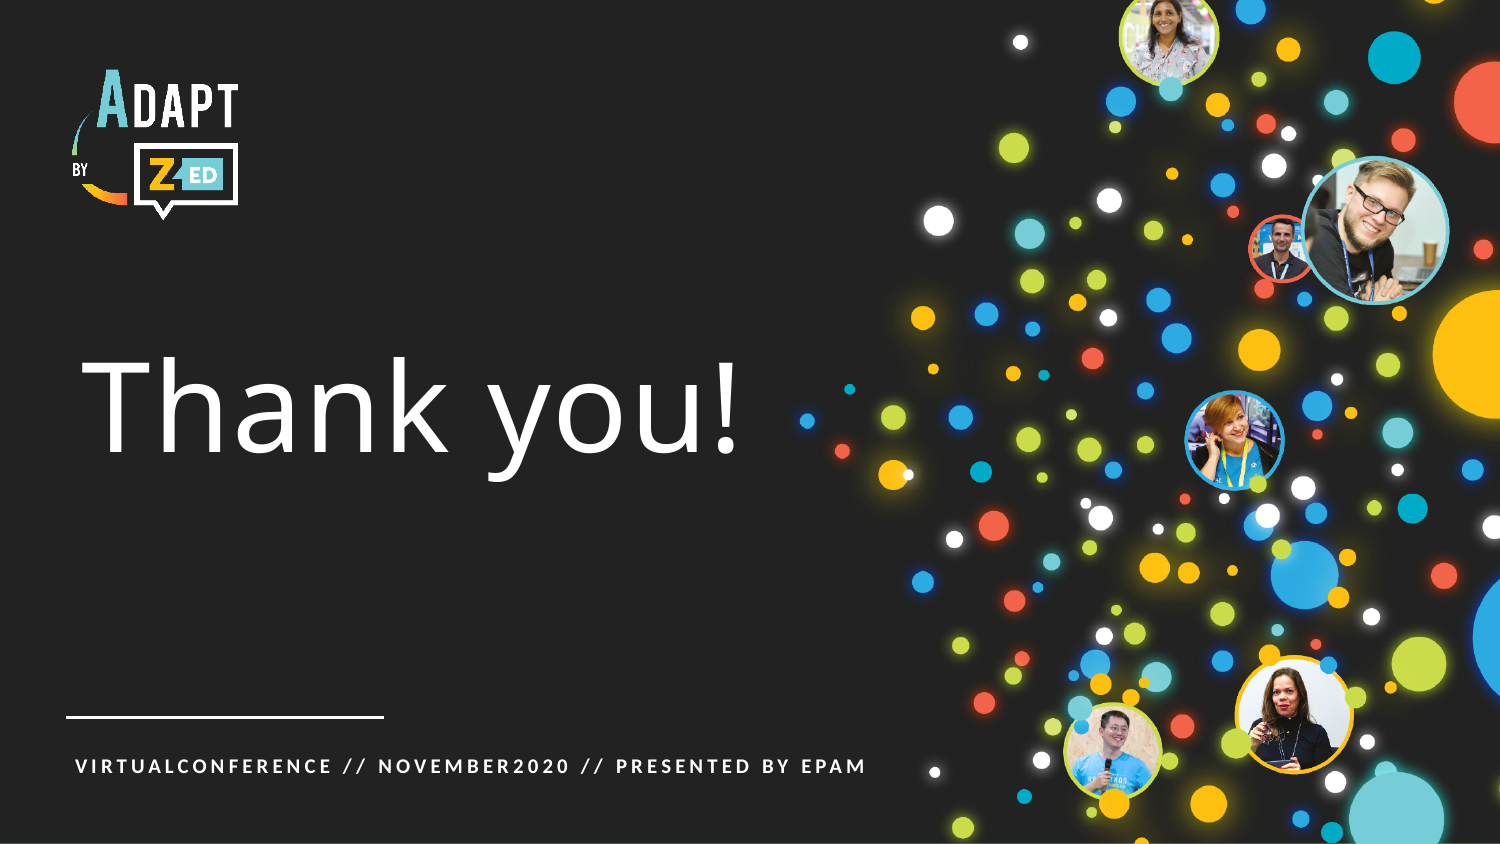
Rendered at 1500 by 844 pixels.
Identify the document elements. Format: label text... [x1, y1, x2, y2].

picture [65, 58, 249, 234]
picture [761, 0, 1500, 844]
list Thank you! [67, 282, 801, 543]
